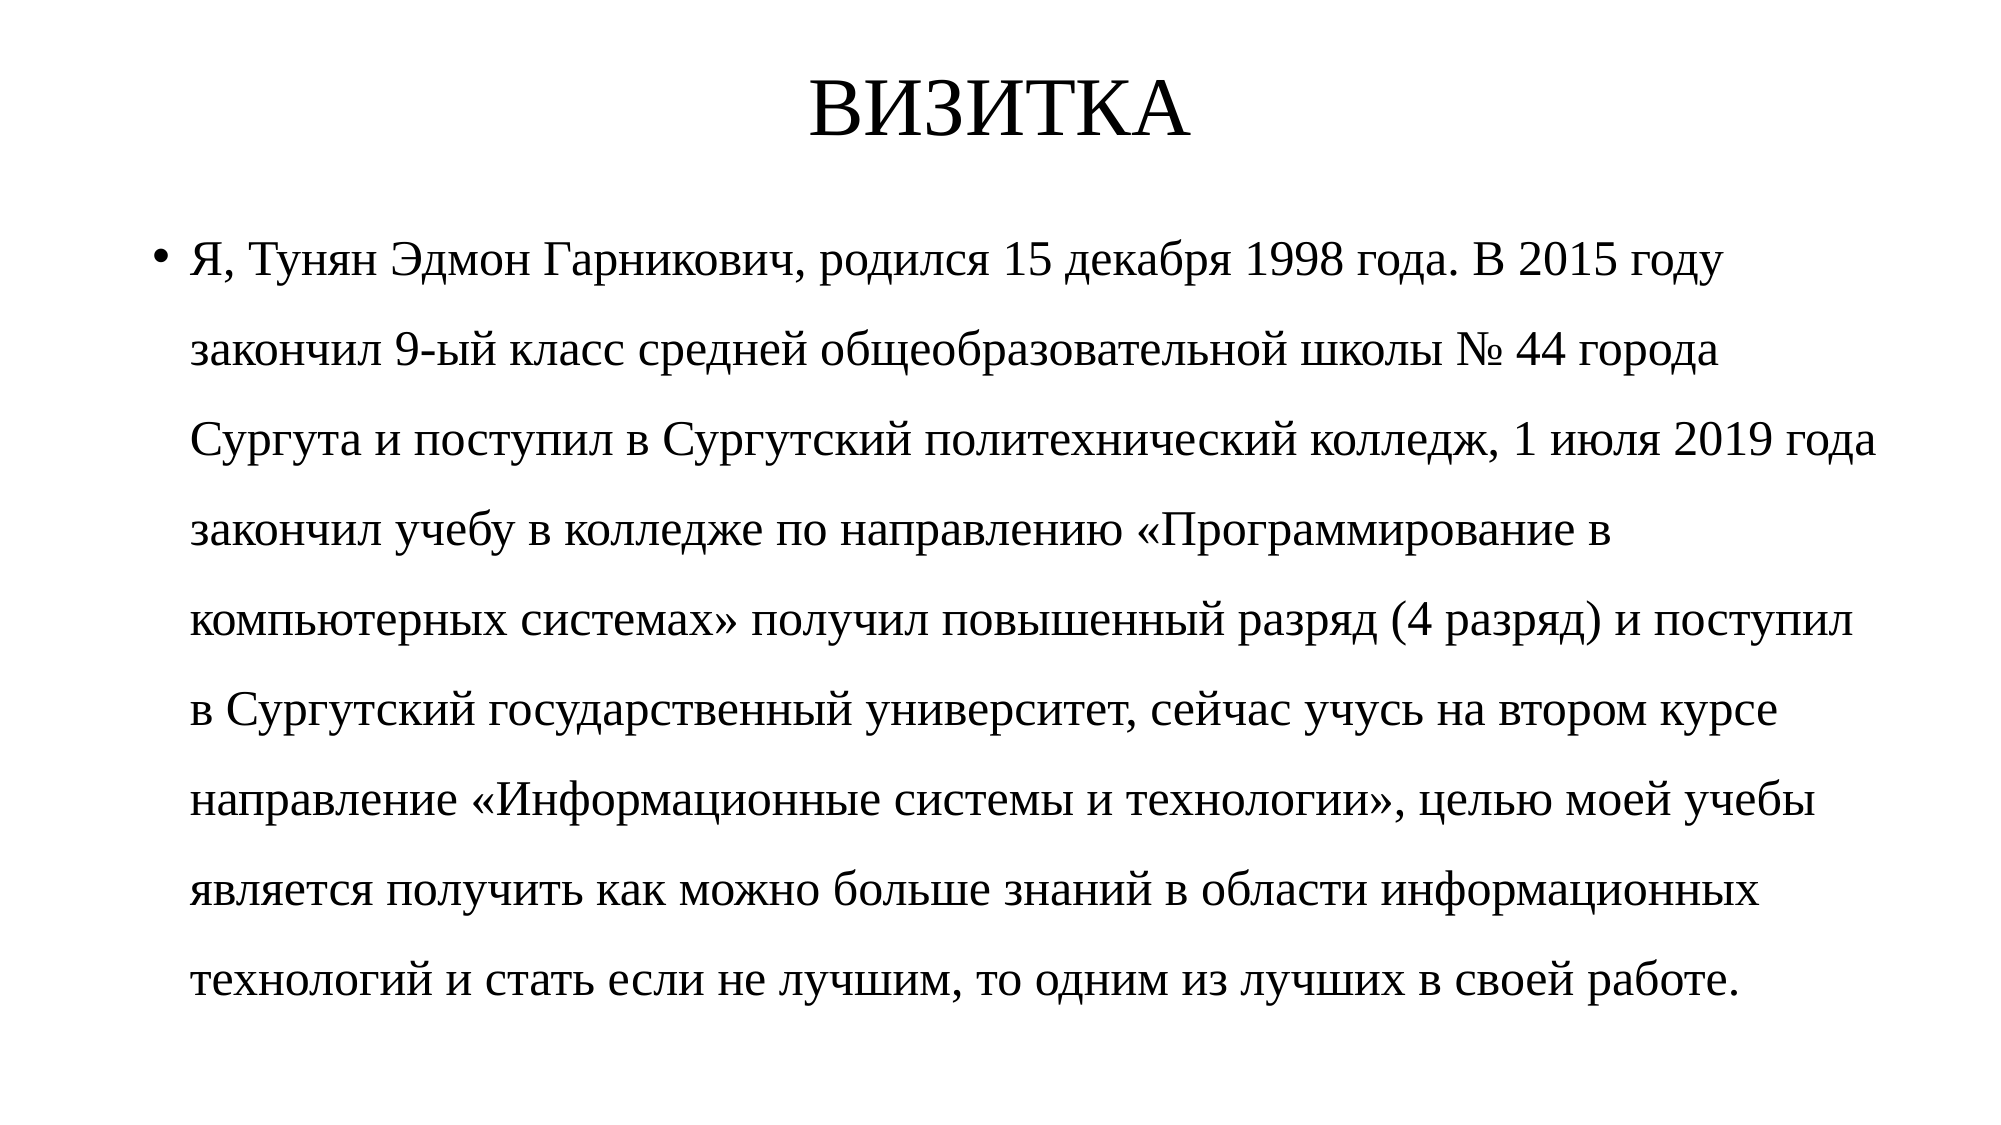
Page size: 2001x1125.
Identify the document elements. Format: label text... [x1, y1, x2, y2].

list Я, Тунян Эдмон Гарникович, родился 15 декабря 1998 года. В 2015 году закончил 9-ый класс средней общеобразовательной школы № 44 города Сургута и поступил в Сургутский политехнический колледж, 1 июля 2019 года закончил учебу в колледже по направлению «Программирование в компьютерных системах» получил повышенный разряд (4 разряд) и поступил в Сургутский государственный университет, сейчас учусь на втором курсе направление «Информационные системы и технологии», целью моей учебы является получить как можно больше знаний в области информационных технологий и стать если не лучшим, то одним из лучших в своей работе. [137, 187, 1898, 1071]
title ВИЗИТКА [137, 0, 1863, 187]
